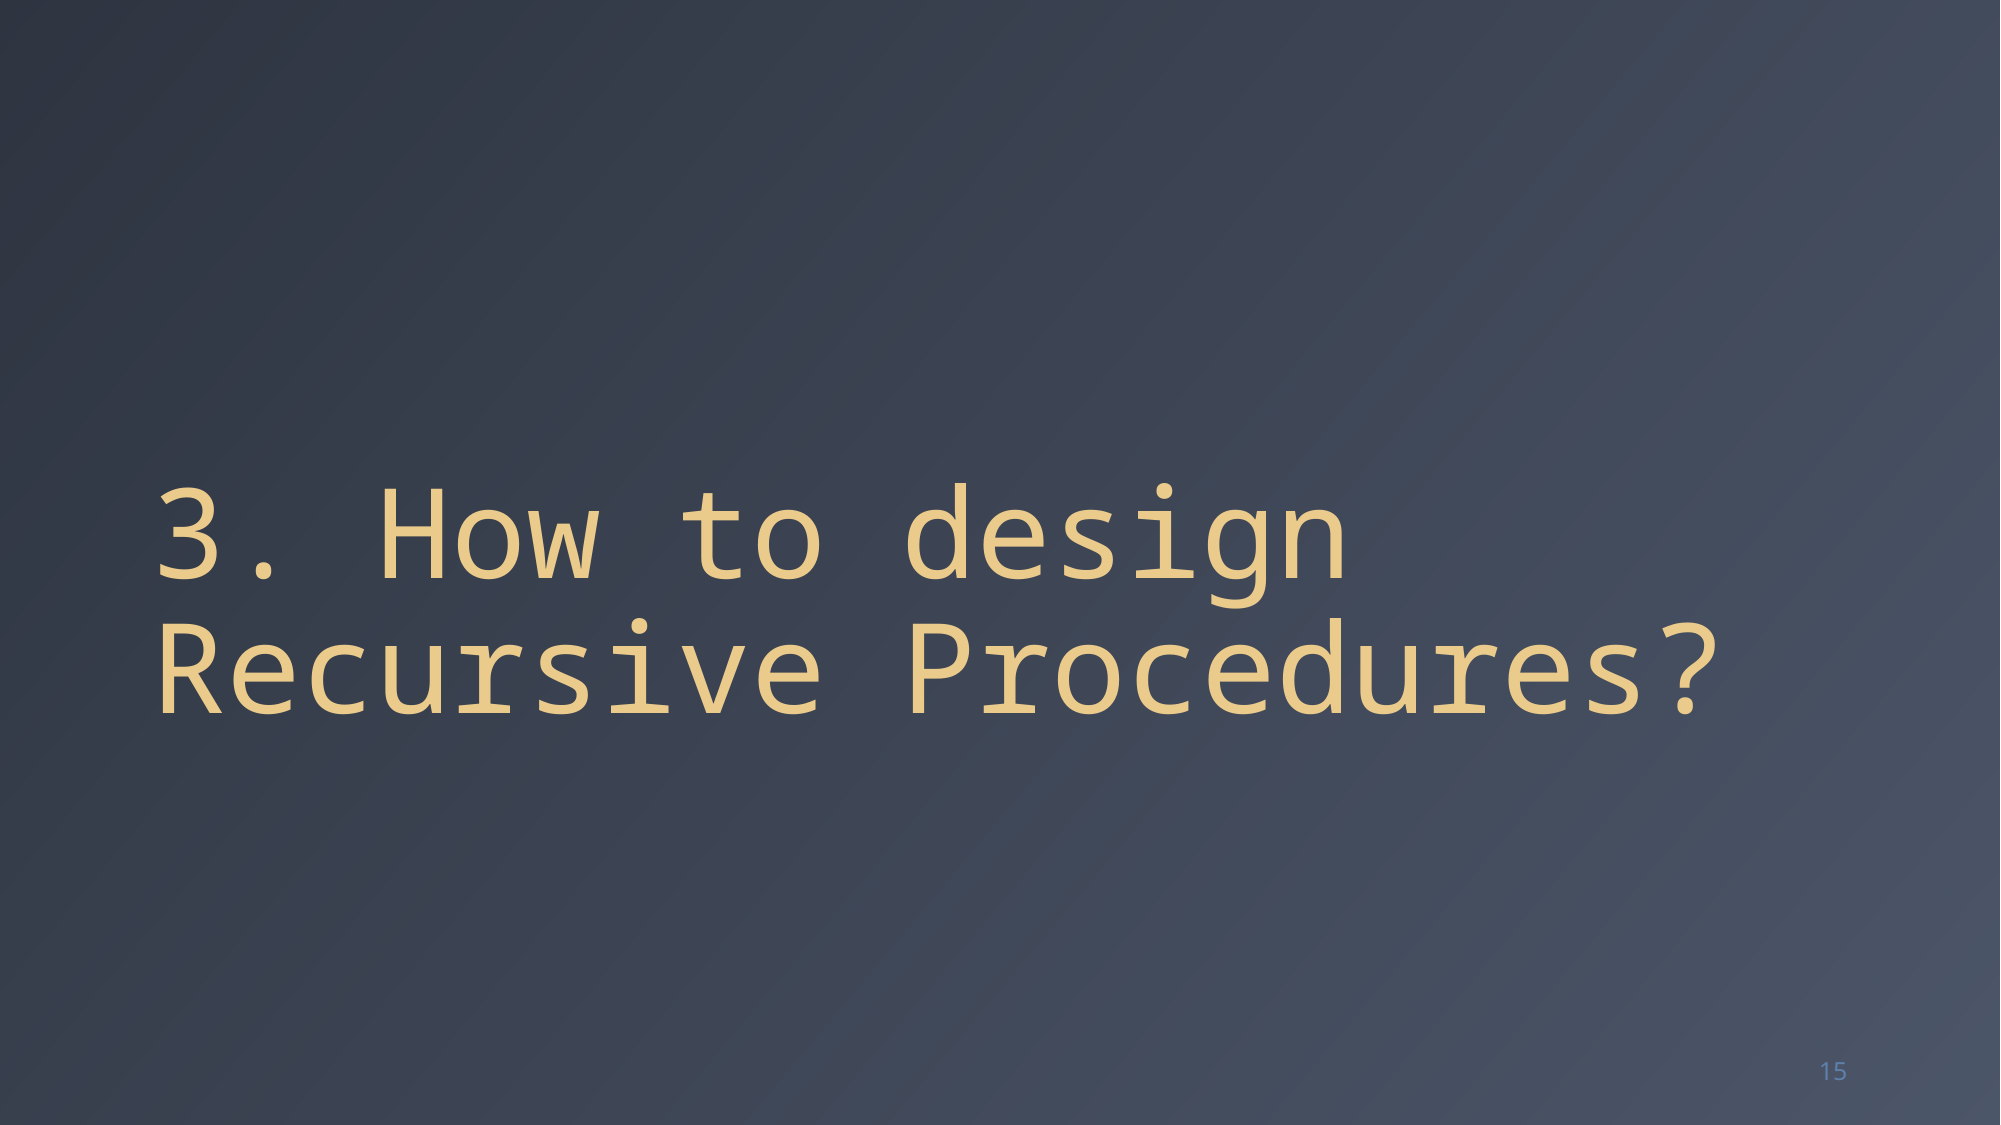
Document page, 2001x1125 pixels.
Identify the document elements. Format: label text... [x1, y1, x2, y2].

slide_number 15 [1738, 1042, 1863, 1103]
title 3. How to design Recursive Procedures? [136, 280, 1862, 749]
